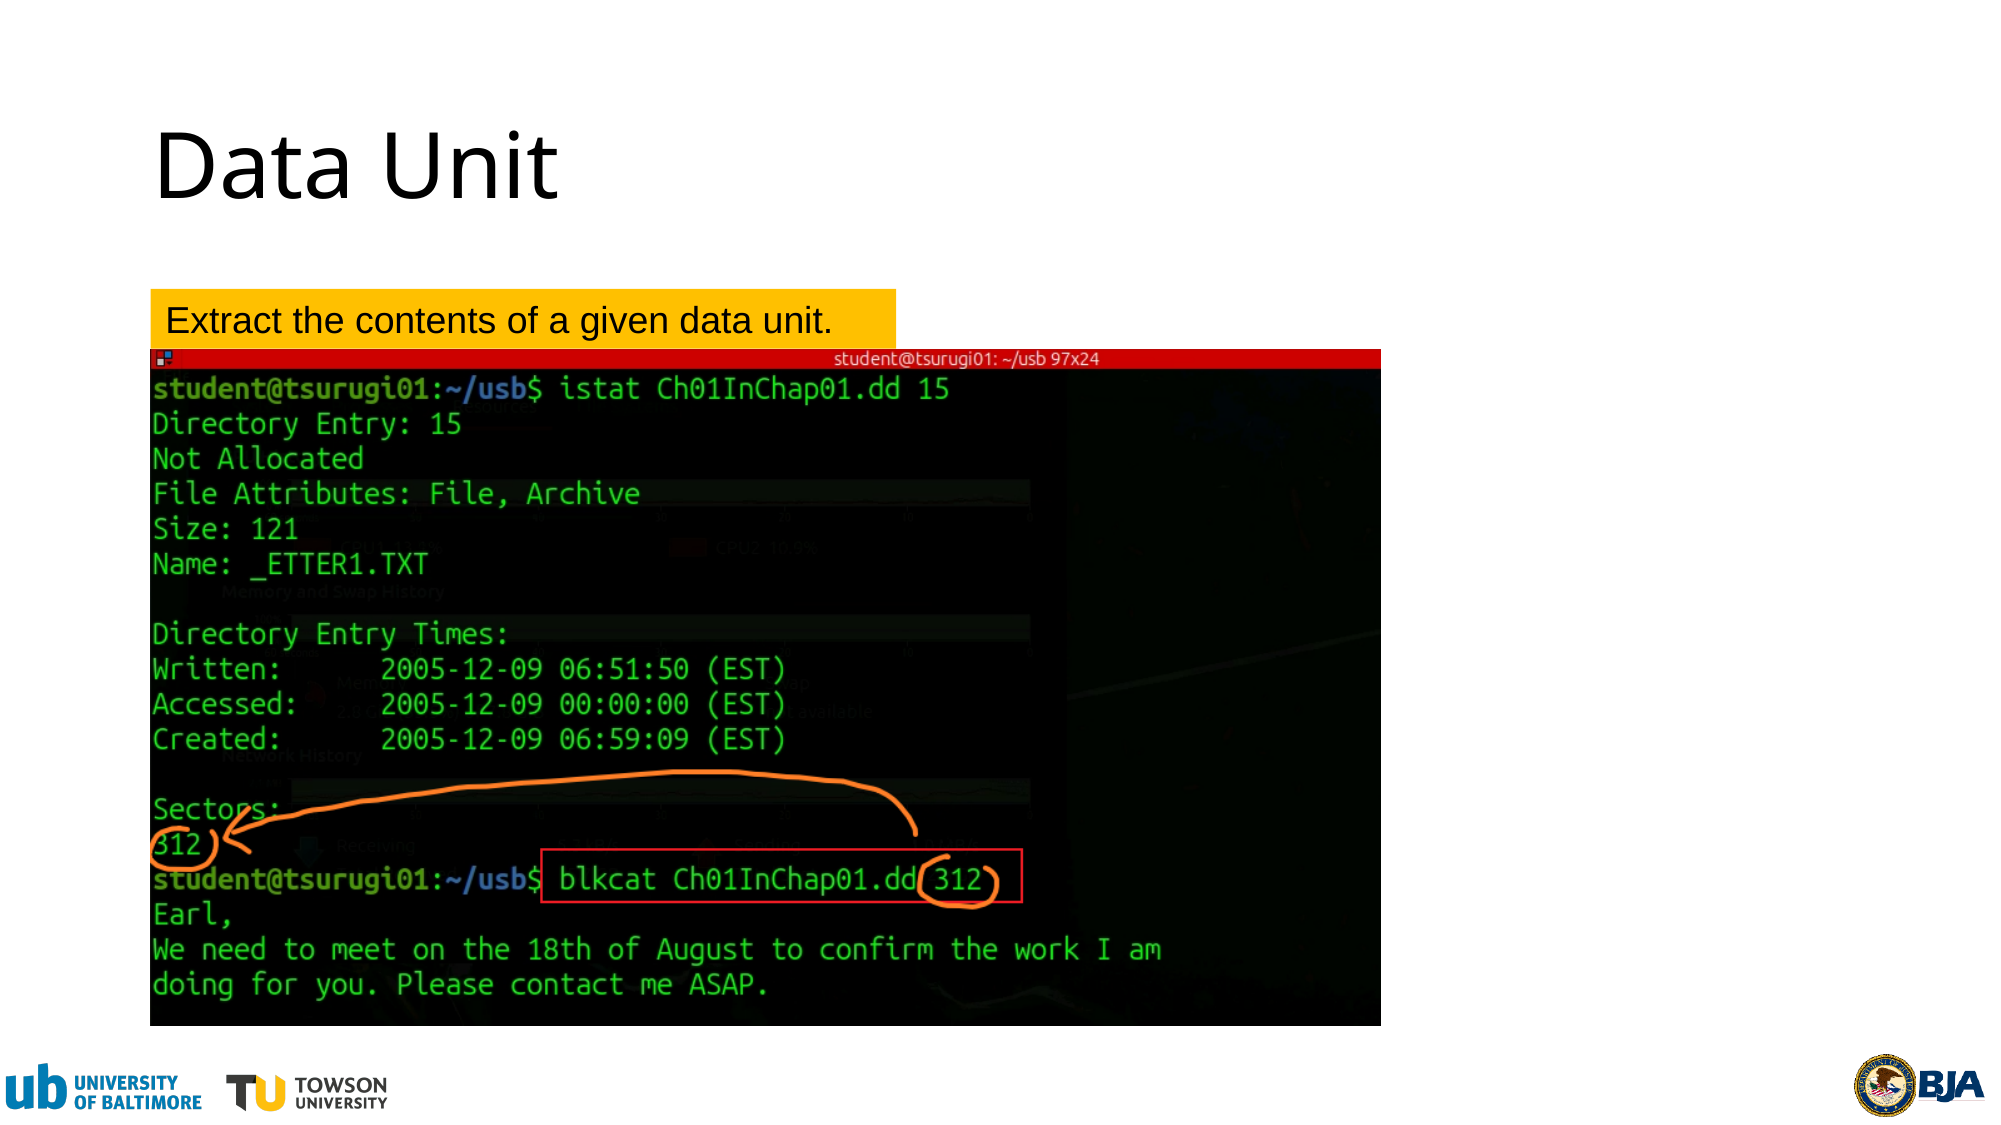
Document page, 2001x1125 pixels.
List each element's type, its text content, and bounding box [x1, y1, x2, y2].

text_box Extract the contents of a given data unit. [150, 288, 897, 349]
picture [0, 1031, 407, 1125]
picture [150, 349, 1381, 1026]
picture [1854, 1054, 1986, 1117]
title Data Unit [137, 59, 1863, 278]
